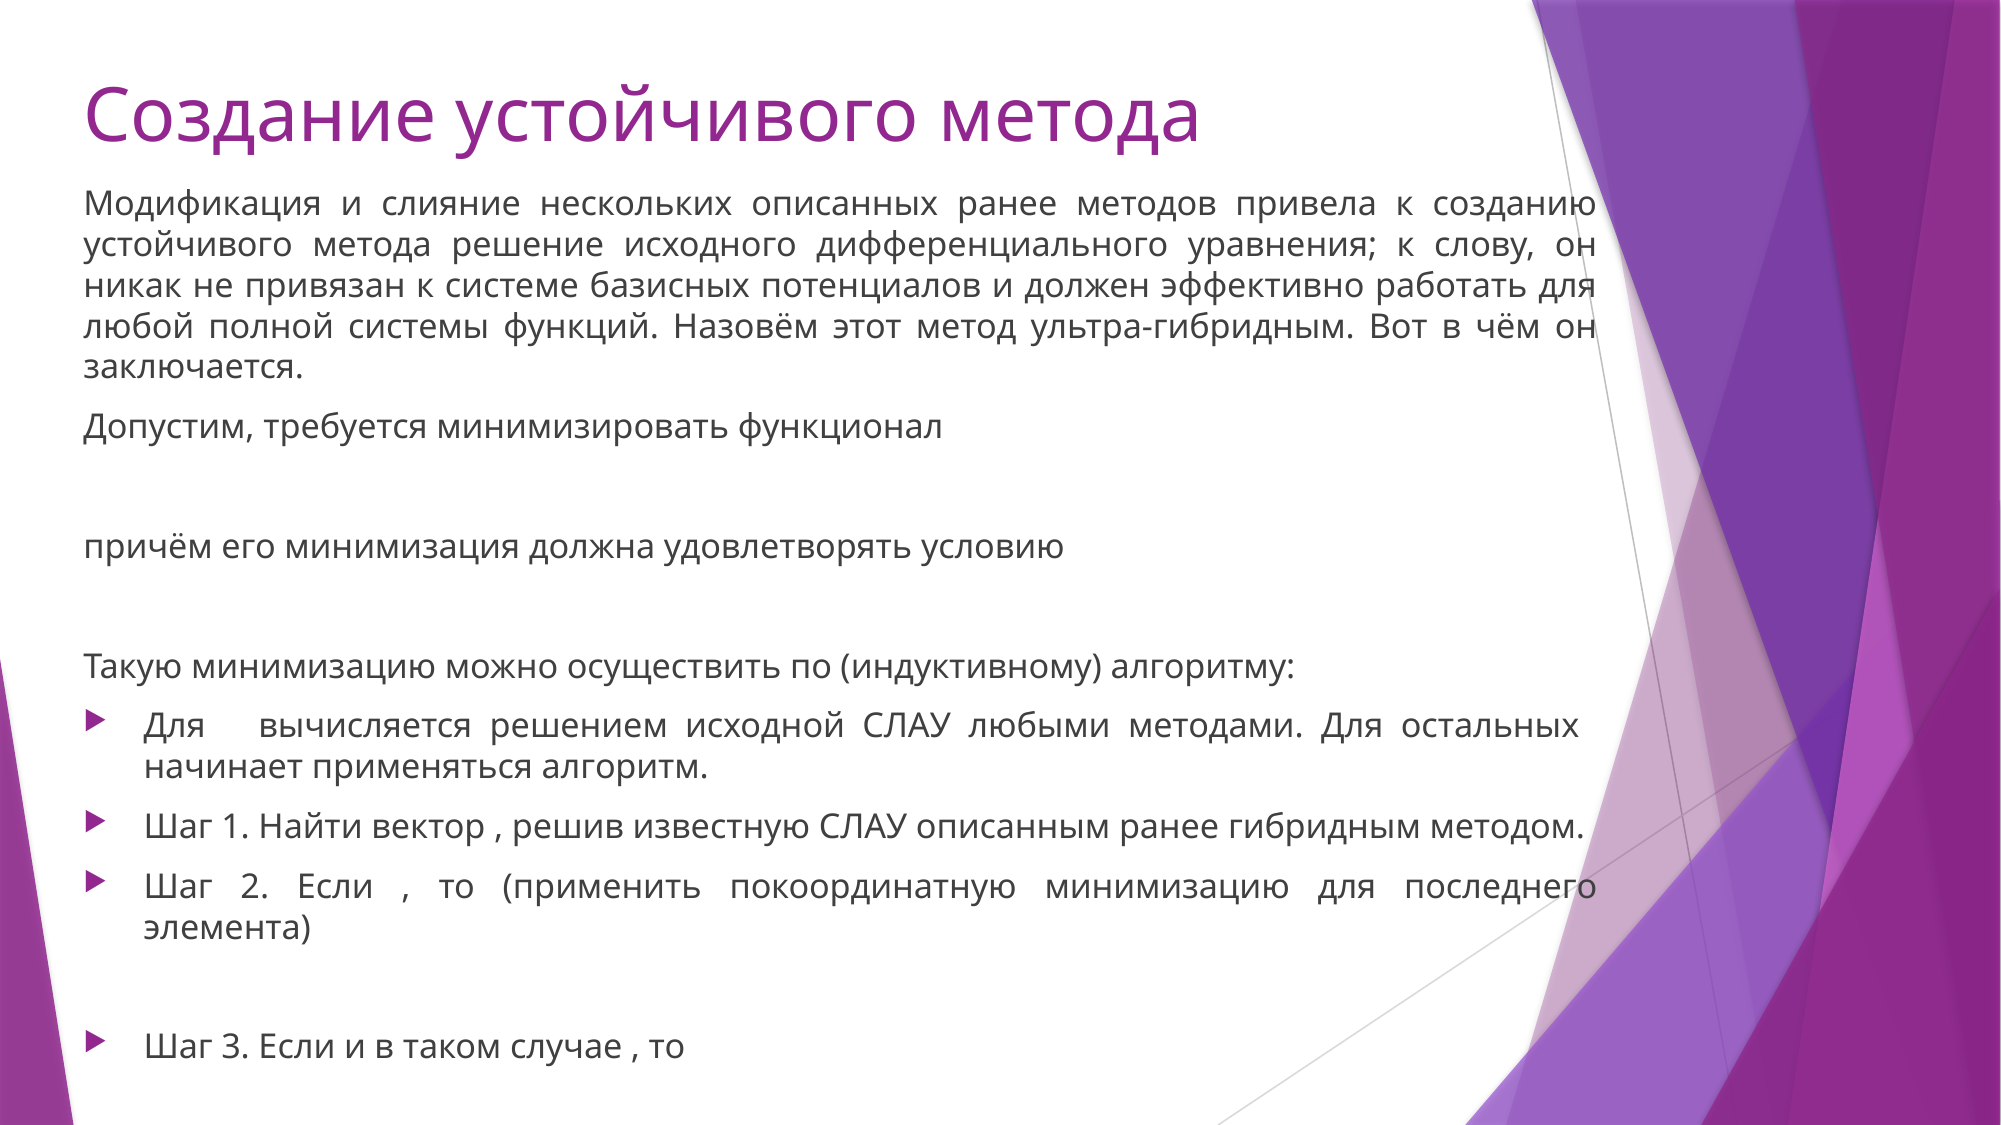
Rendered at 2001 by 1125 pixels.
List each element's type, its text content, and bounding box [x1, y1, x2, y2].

title Создание устойчивого метода [68, 58, 1479, 276]
